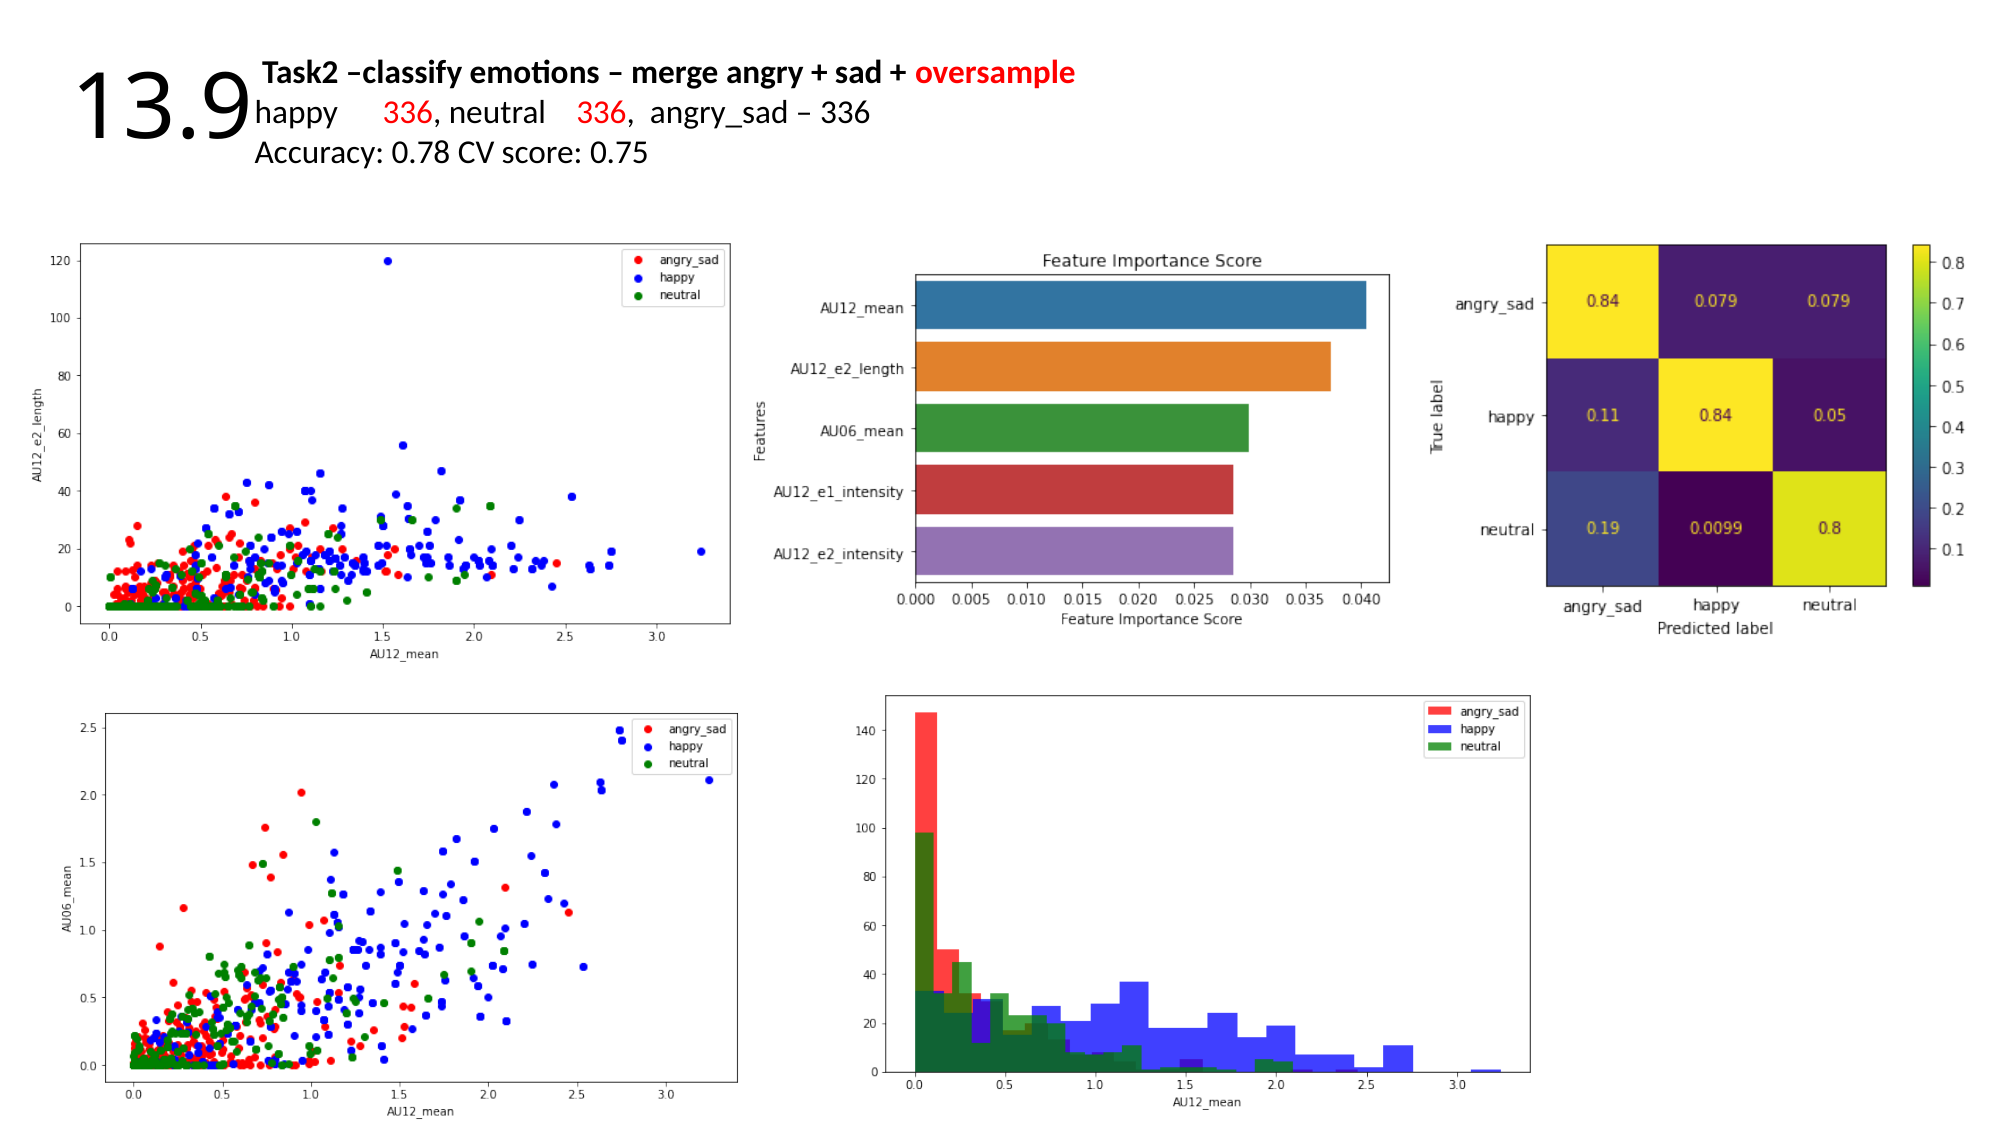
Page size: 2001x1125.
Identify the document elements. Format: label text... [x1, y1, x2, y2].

title 13.9 [56, 0, 1782, 218]
picture [24, 235, 738, 669]
text_box Task2 –classify emotions – merge angry + sad + oversample happy 336, neutral 336, angry_sad – 336 Accuracy: 0.78 CV score: 0.75 [239, 42, 1544, 178]
picture [54, 705, 745, 1125]
picture [1421, 235, 1975, 647]
picture [847, 687, 1538, 1117]
picture [744, 243, 1399, 636]
